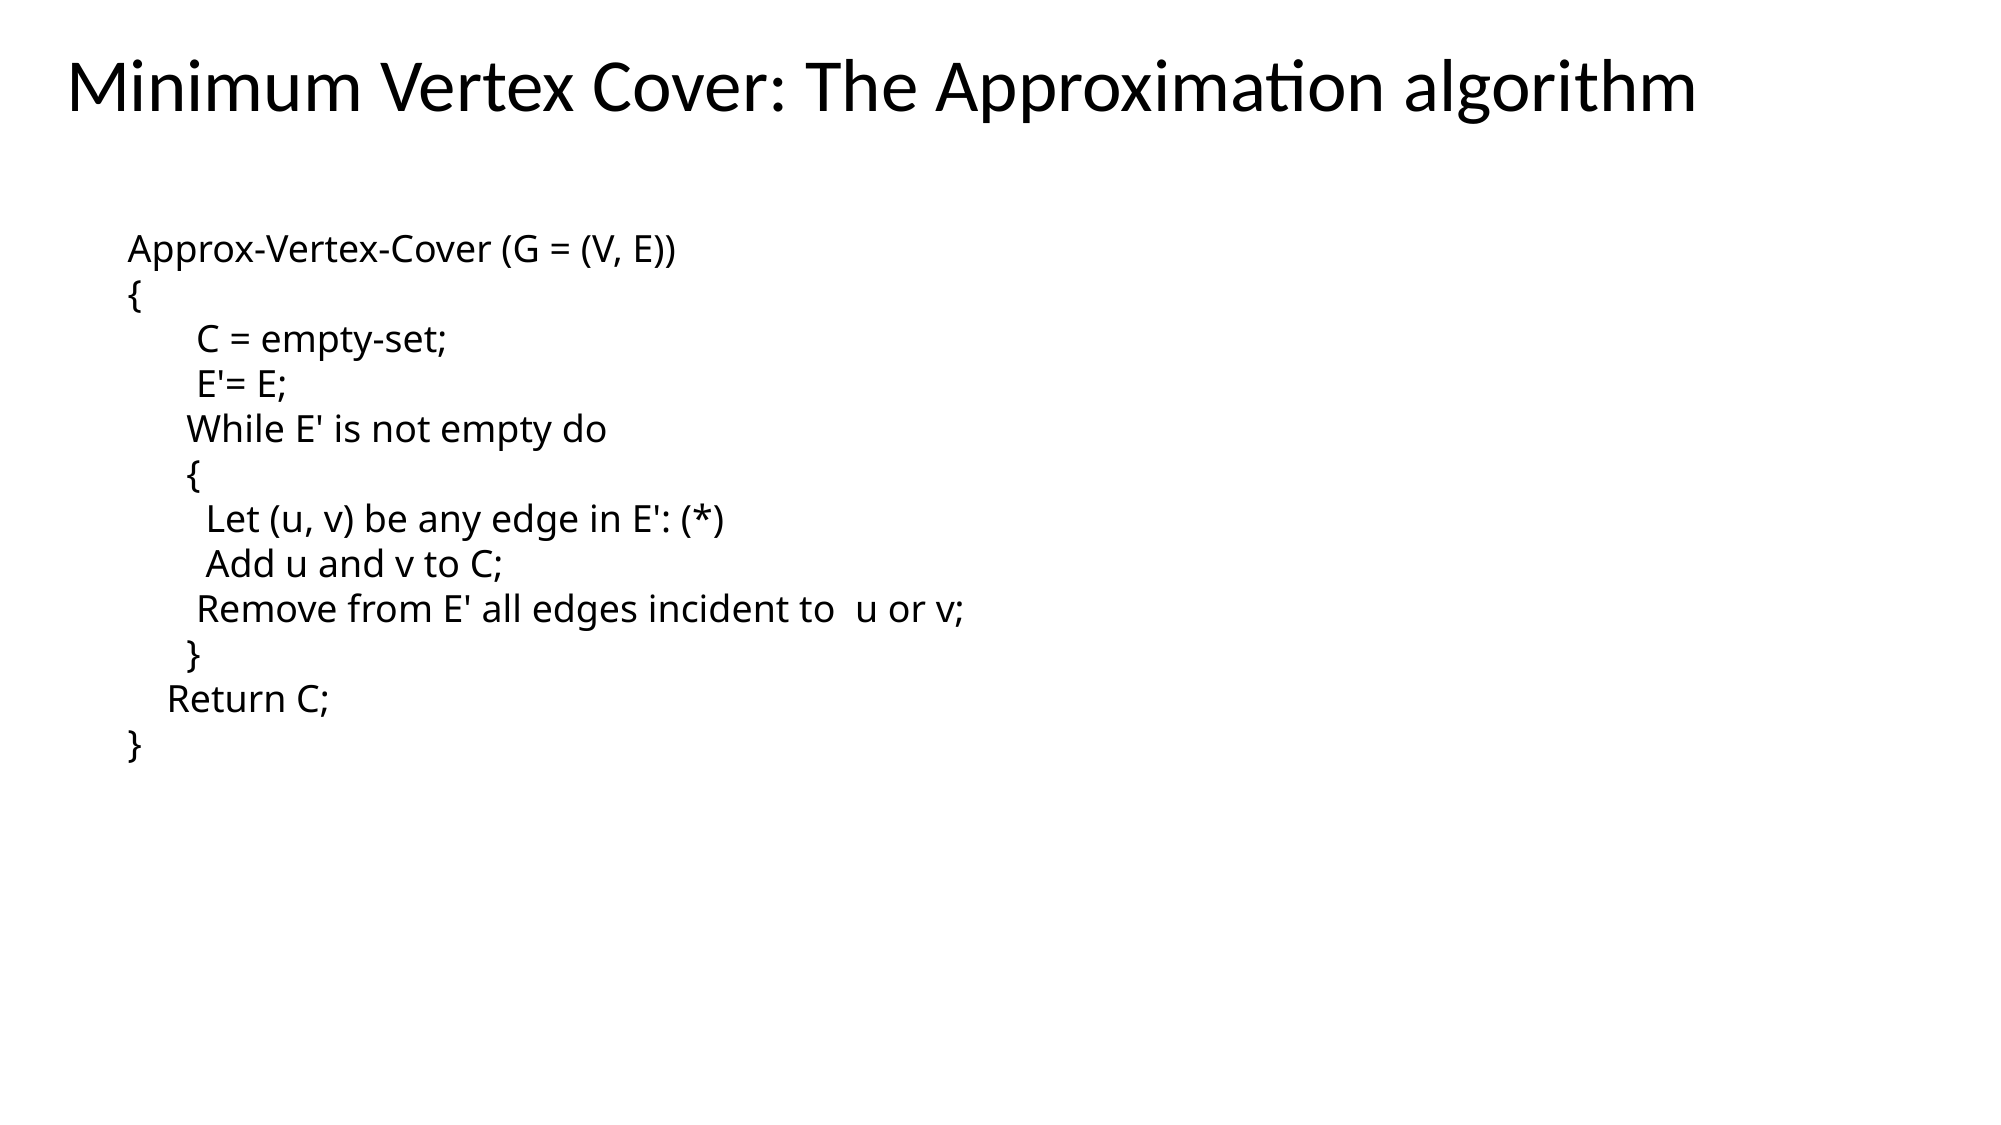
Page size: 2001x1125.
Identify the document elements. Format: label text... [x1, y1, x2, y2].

text_box Minimum Vertex Cover: The Approximation algorithm [0, 29, 1766, 135]
text_box Approx-Vertex-Cover (G = (V, E)) { C = empty-set; E'= E; While E' is not empty do { Let (u, v) be any edge in E': (*) Add u and v to C; Remove from E' all edges incident to u or v; } Return C; } [112, 217, 1113, 773]
